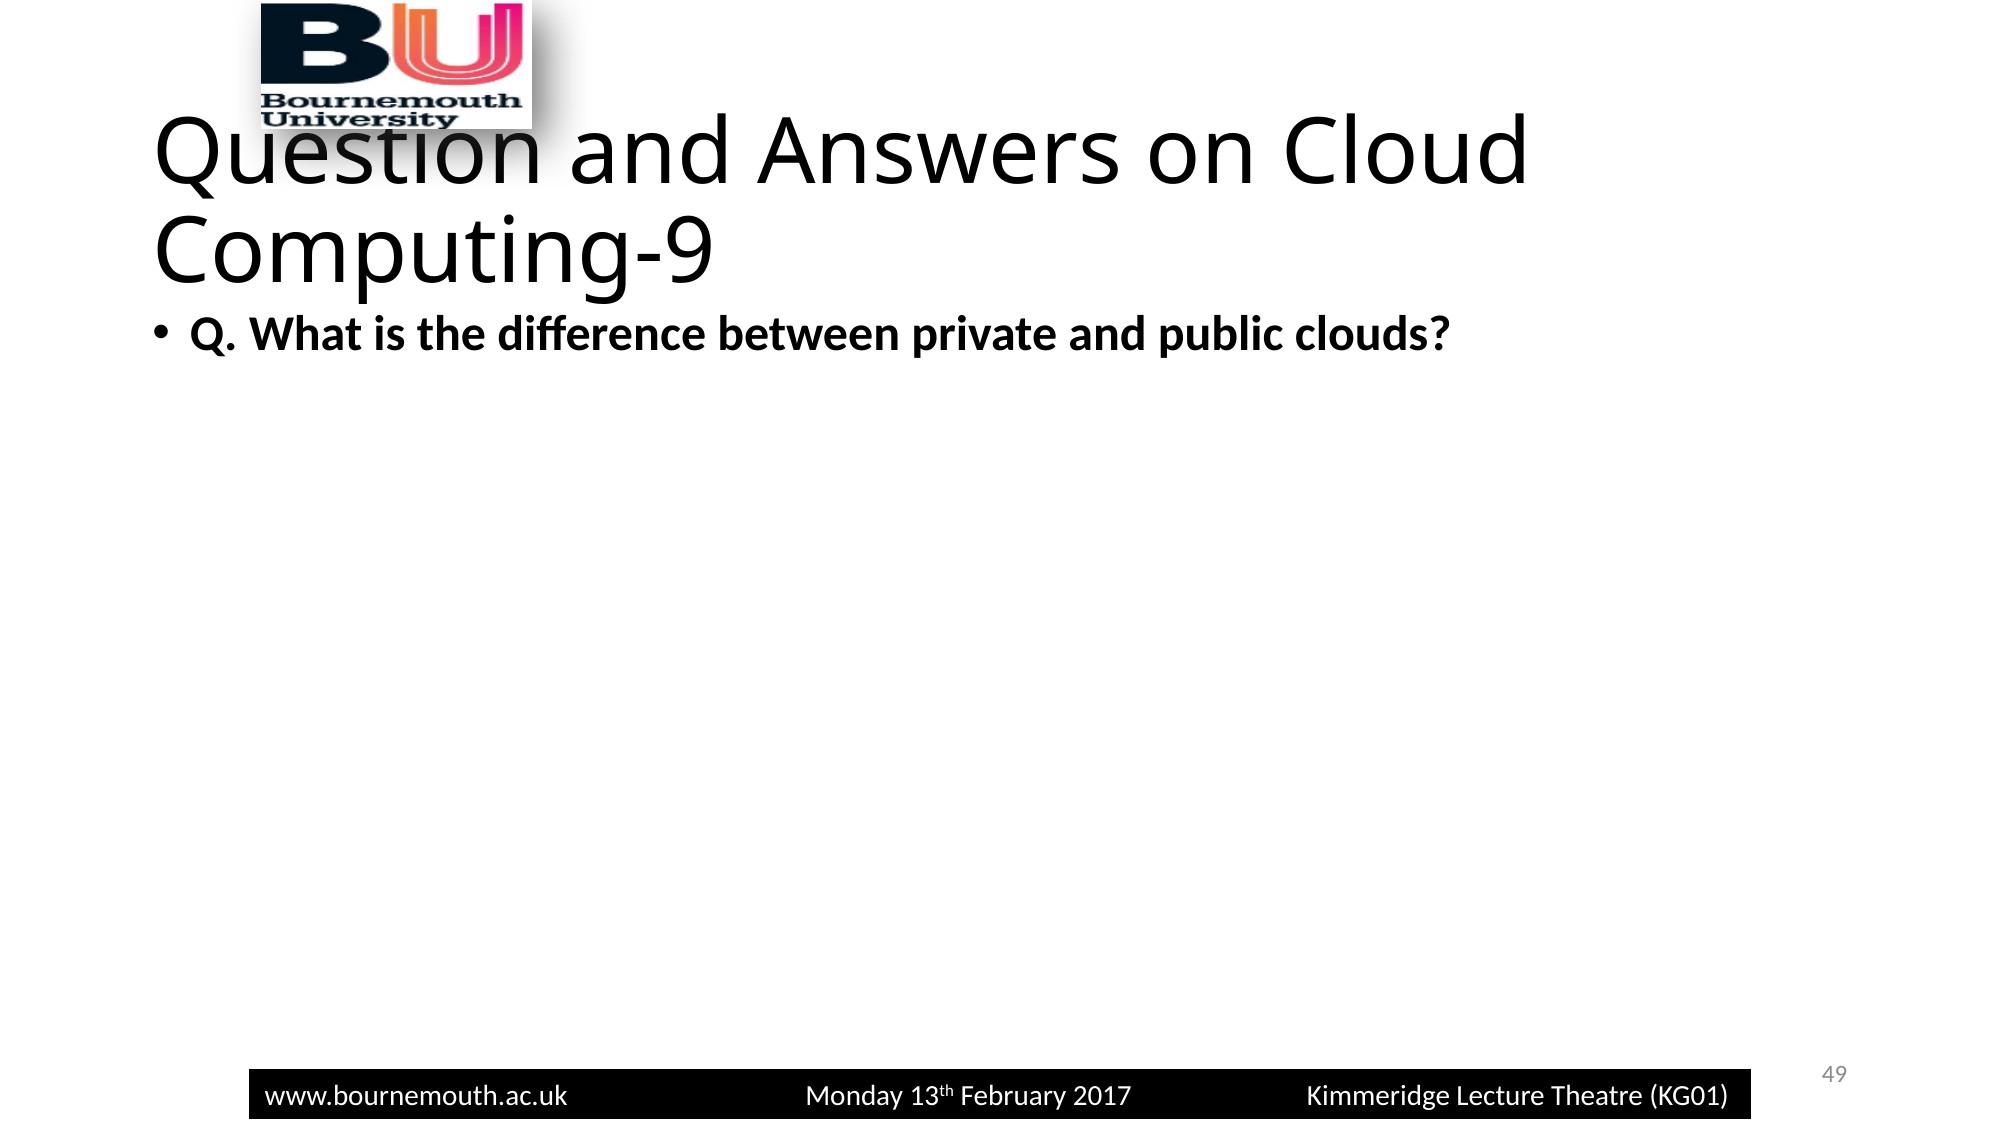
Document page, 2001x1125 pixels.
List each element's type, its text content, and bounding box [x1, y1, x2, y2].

title Question and Answers on Cloud Computing-9 [137, 128, 1863, 278]
slide_number 49 [1412, 1042, 1863, 1103]
picture [261, 0, 532, 129]
list Q. What is the difference between private and public clouds? [137, 299, 1863, 1014]
text_box www.bournemouth.ac.uk Monday 13th February 2017 Kimmeridge Lecture Theatre (KG01) [249, 1069, 1751, 1119]
